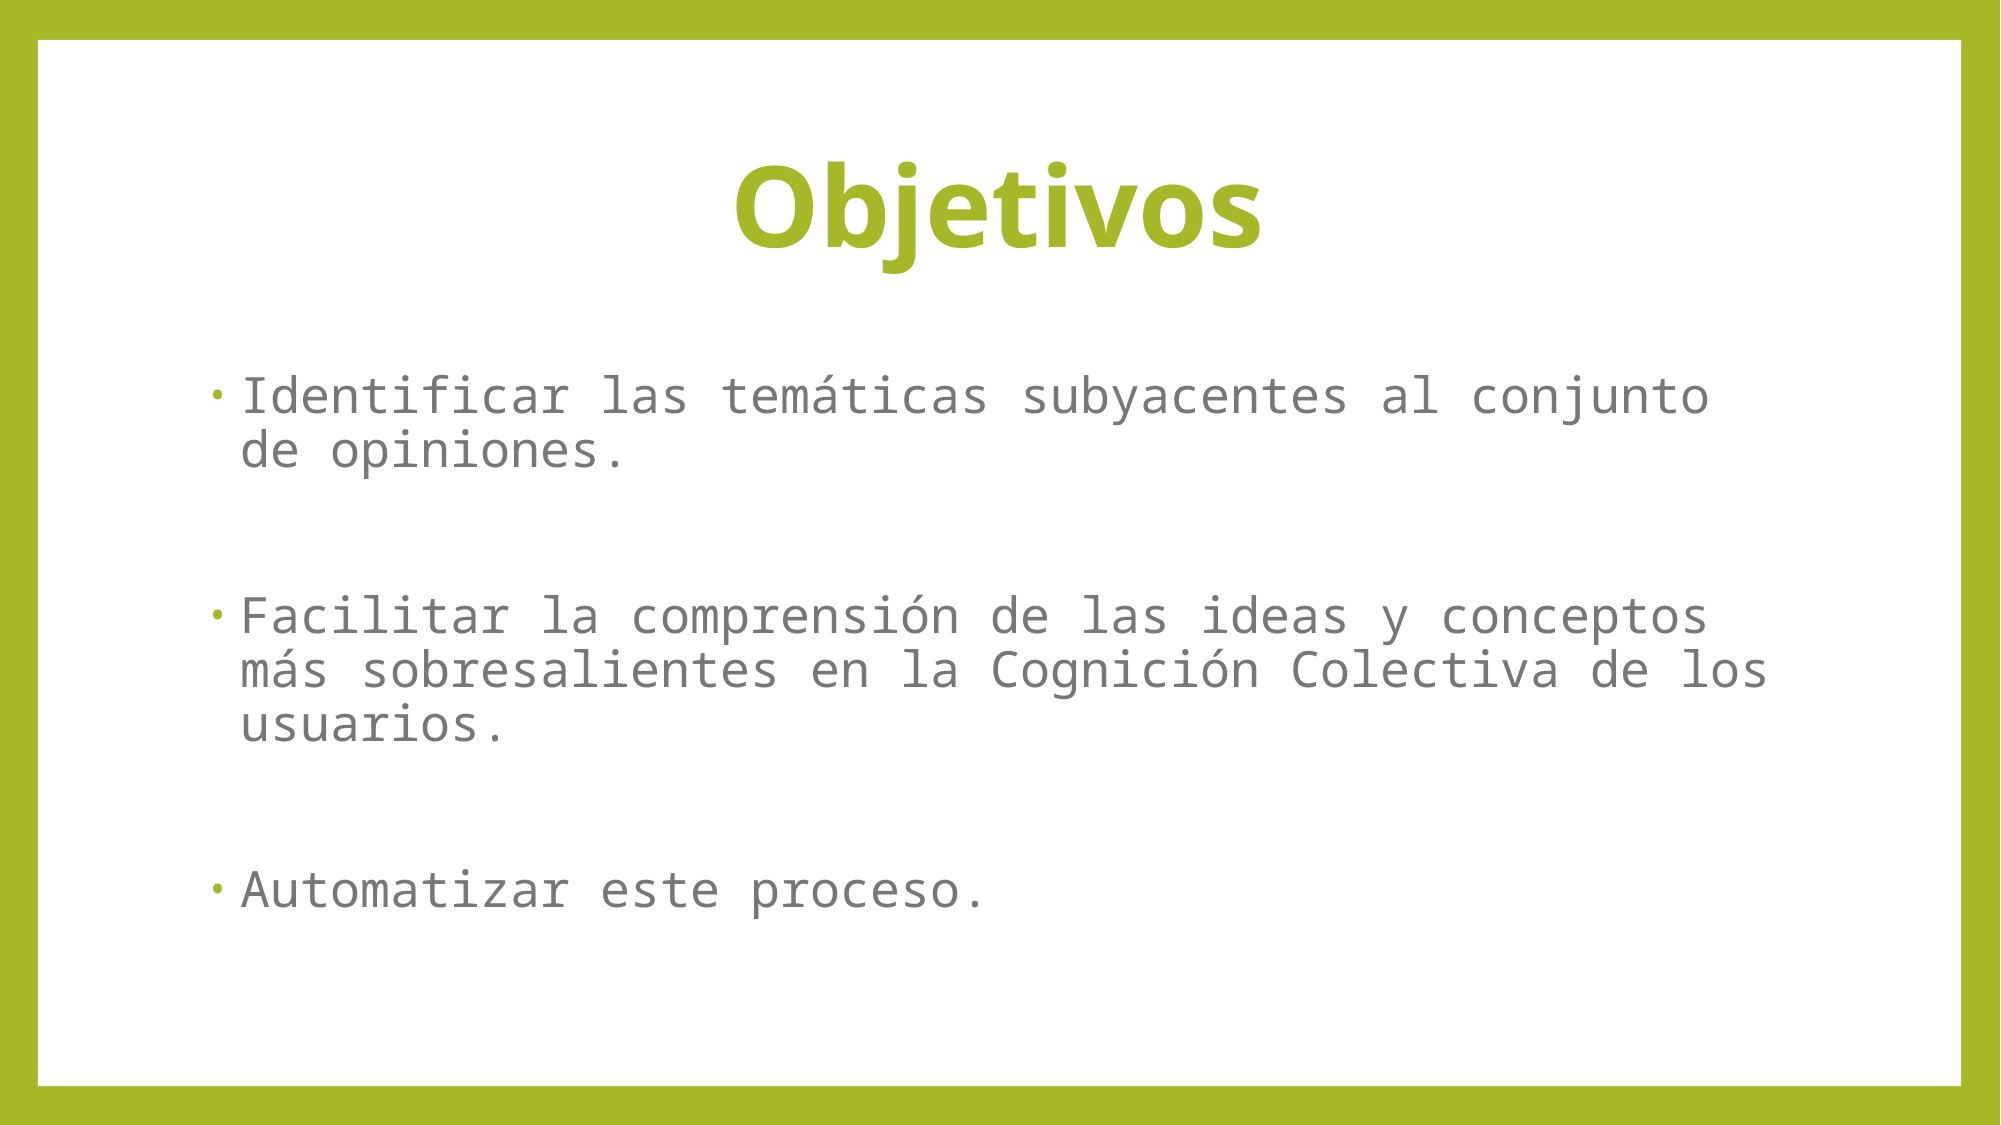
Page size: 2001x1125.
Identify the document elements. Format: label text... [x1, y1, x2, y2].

title Objetivos [187, 99, 1808, 323]
list Identificar las temáticas subyacentes al conjunto de opiniones. Facilitar la comprensión de las ideas y conceptos más sobresalientes en la Cognición Colectiva de los usuarios. Automatizar este proceso. [187, 362, 1808, 1025]
